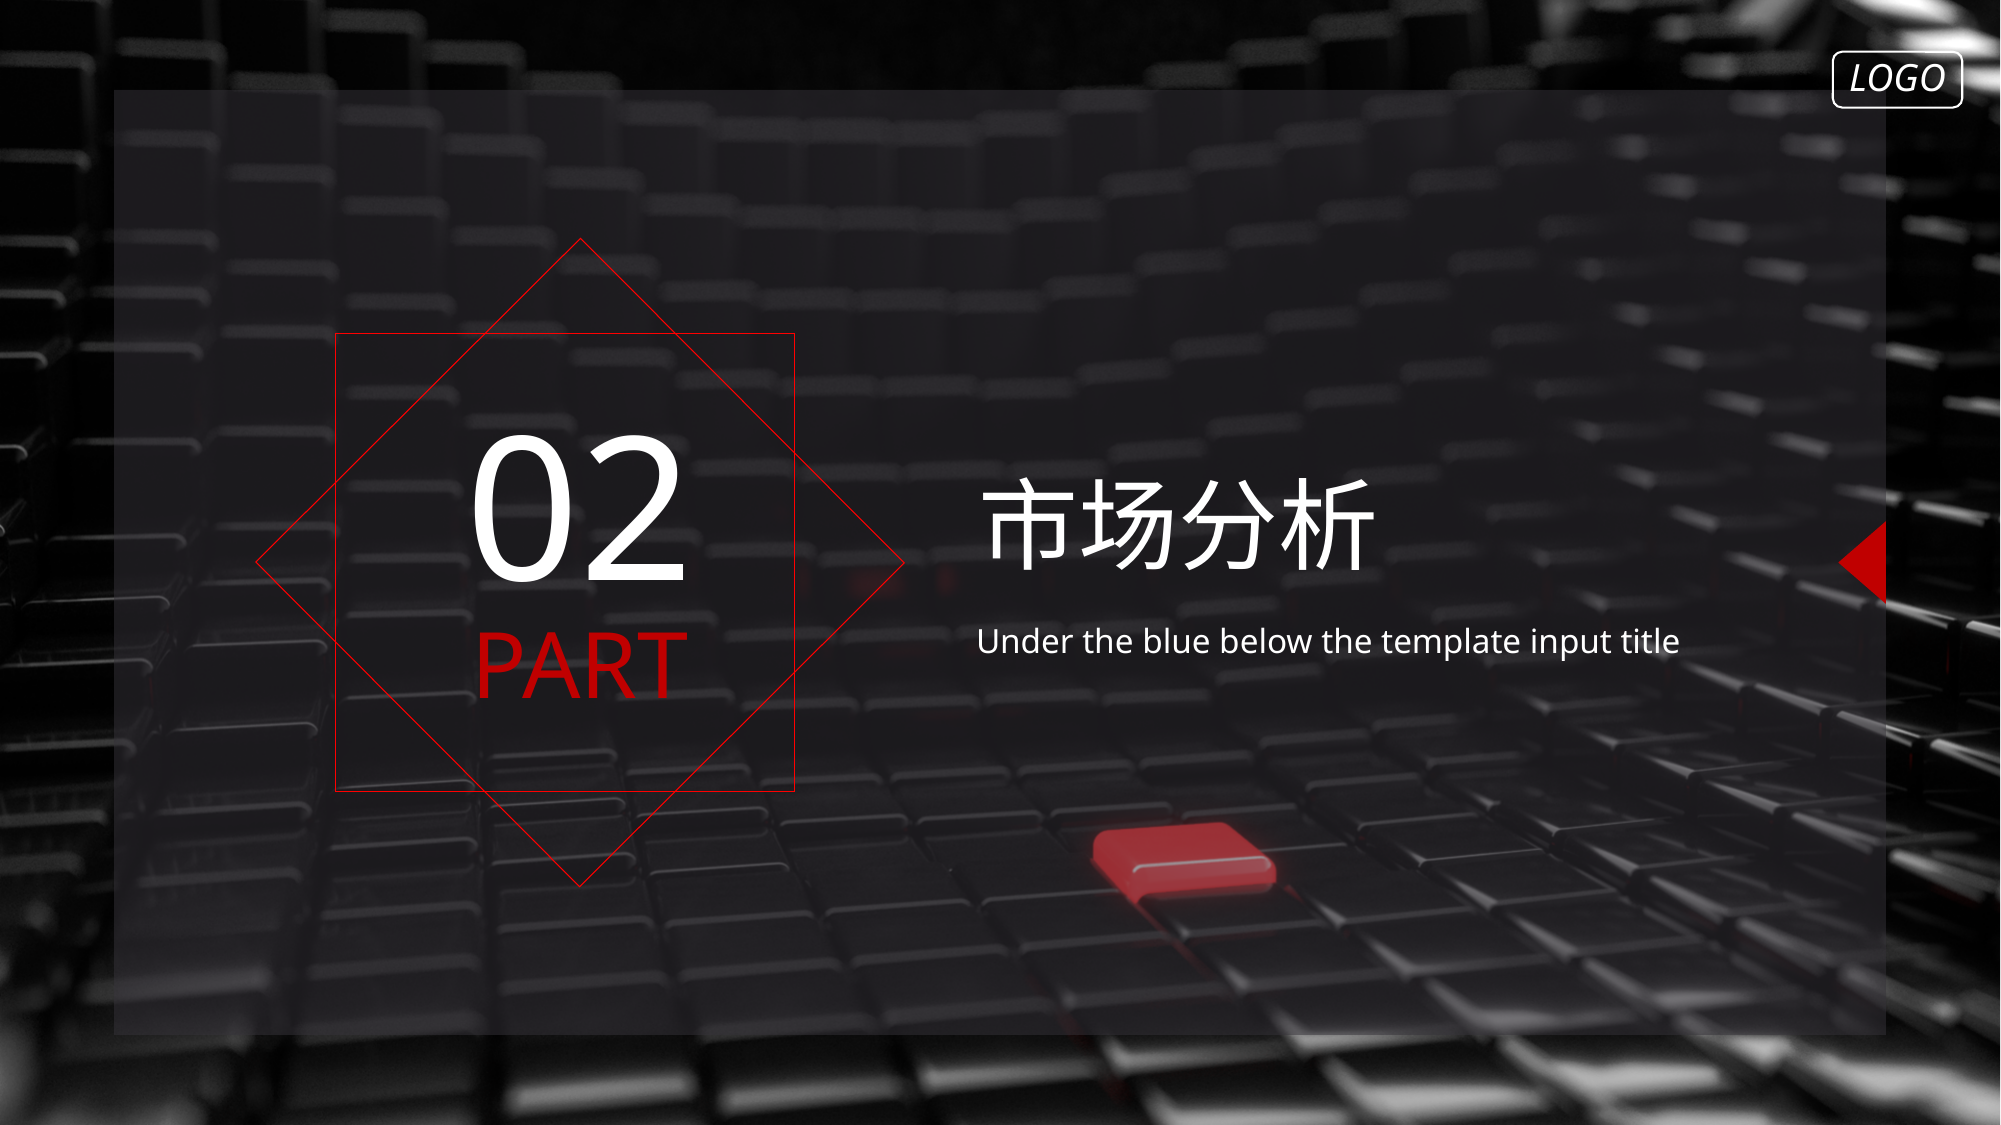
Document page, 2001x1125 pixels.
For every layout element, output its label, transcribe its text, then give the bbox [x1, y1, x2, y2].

text_box [484, 793, 676, 889]
text_box Under the blue below the template input title [961, 613, 1719, 668]
text_box [795, 451, 906, 674]
picture [0, 0, 2001, 1125]
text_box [1819, 46, 1976, 108]
text_box [335, 332, 795, 793]
text_box [254, 481, 335, 643]
text_box 市场分析 [963, 455, 1394, 590]
text_box [113, 89, 1887, 1036]
text_box [1836, 518, 1887, 607]
text_box [485, 236, 676, 332]
